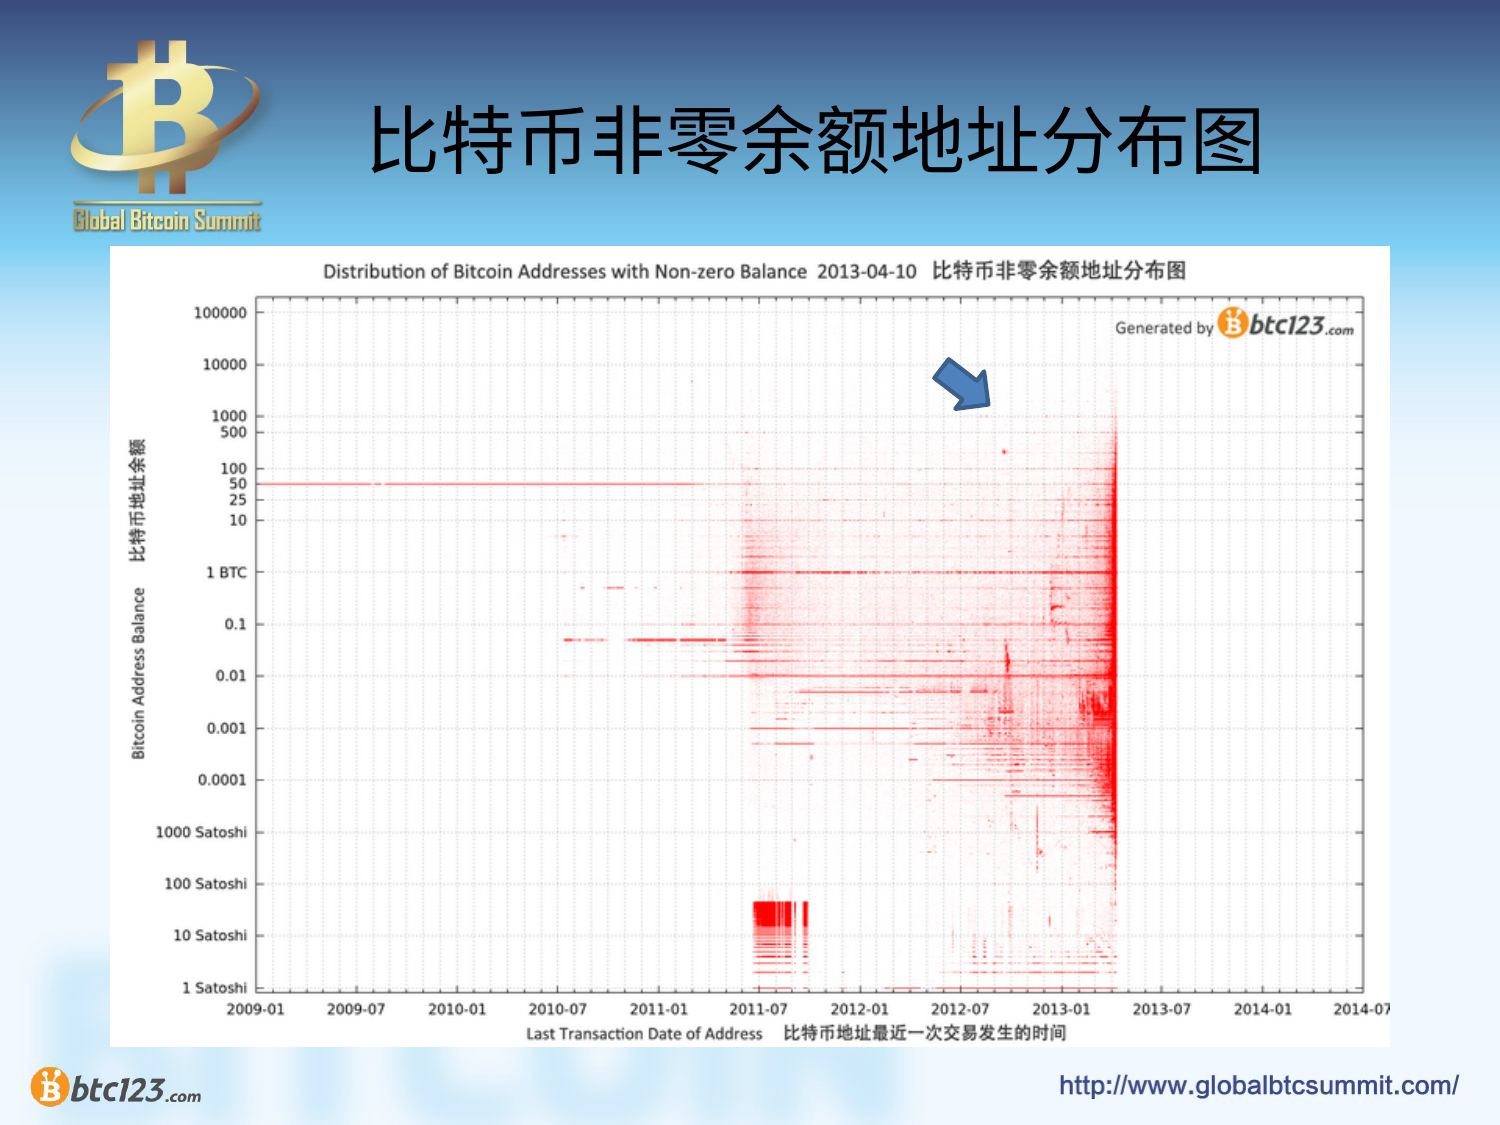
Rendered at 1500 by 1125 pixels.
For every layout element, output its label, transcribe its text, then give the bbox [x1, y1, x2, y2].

title 比特币非零余额地址分布图 [206, 45, 1425, 233]
picture [23, 1056, 207, 1118]
picture [109, 246, 1390, 1048]
